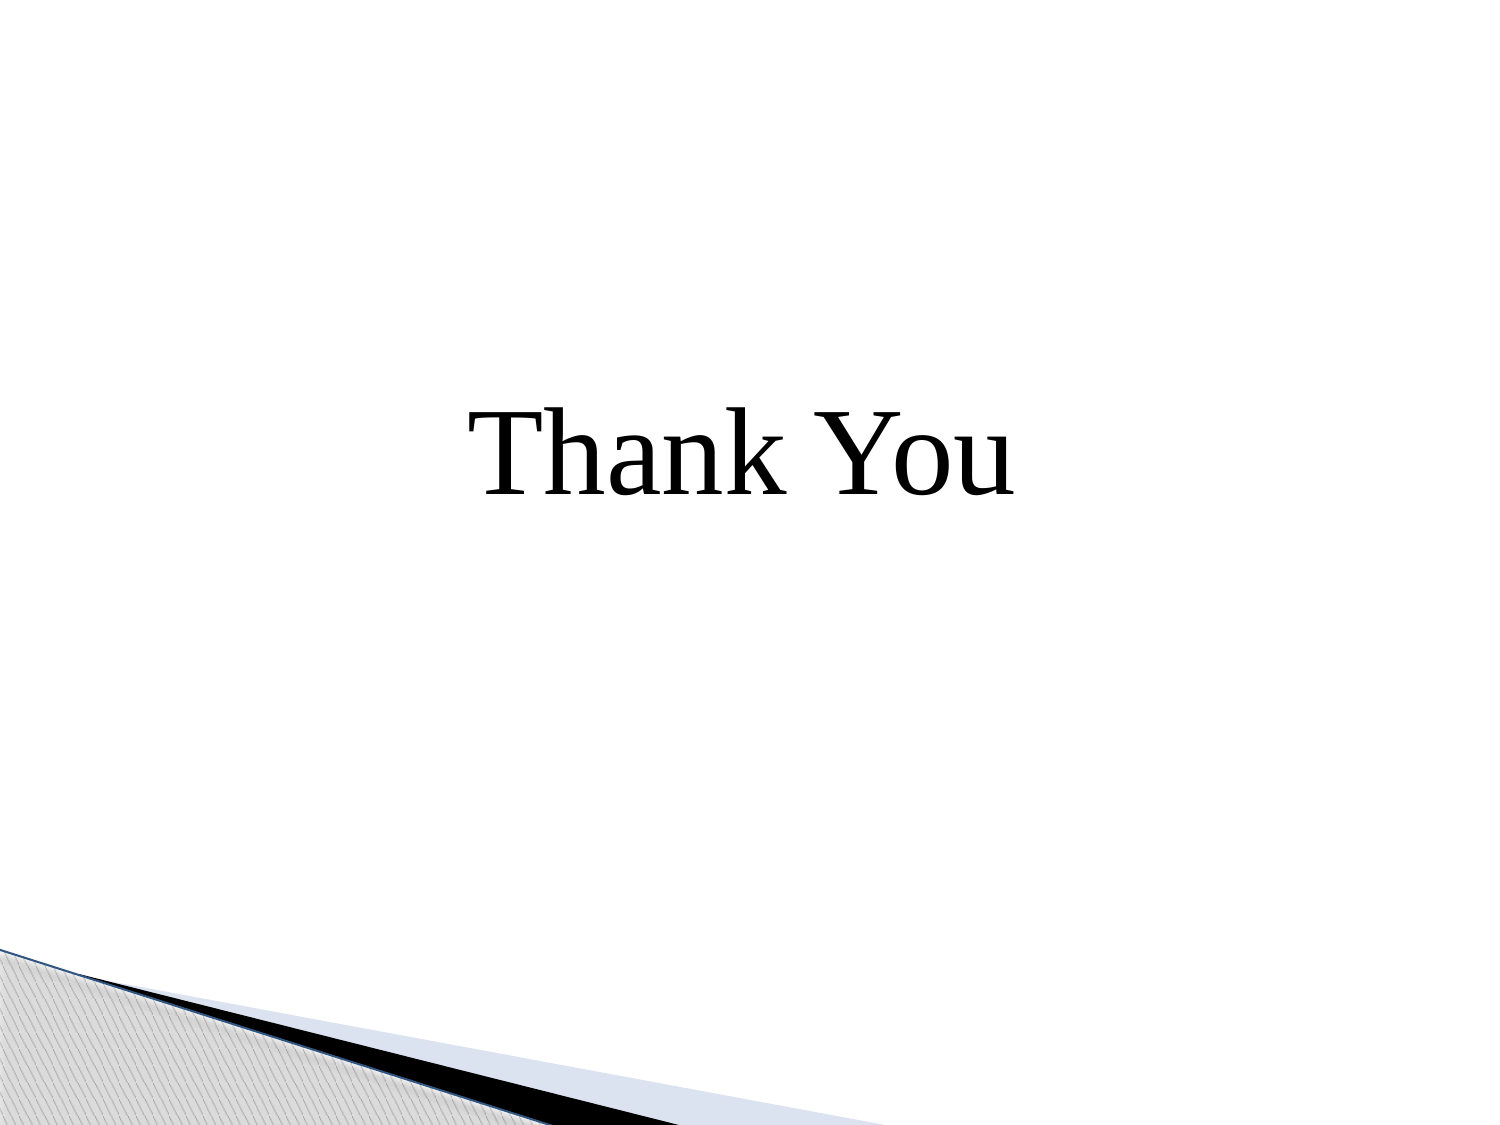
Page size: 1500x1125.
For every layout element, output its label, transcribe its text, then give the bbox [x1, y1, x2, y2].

text_box Thank You [453, 362, 1032, 528]
